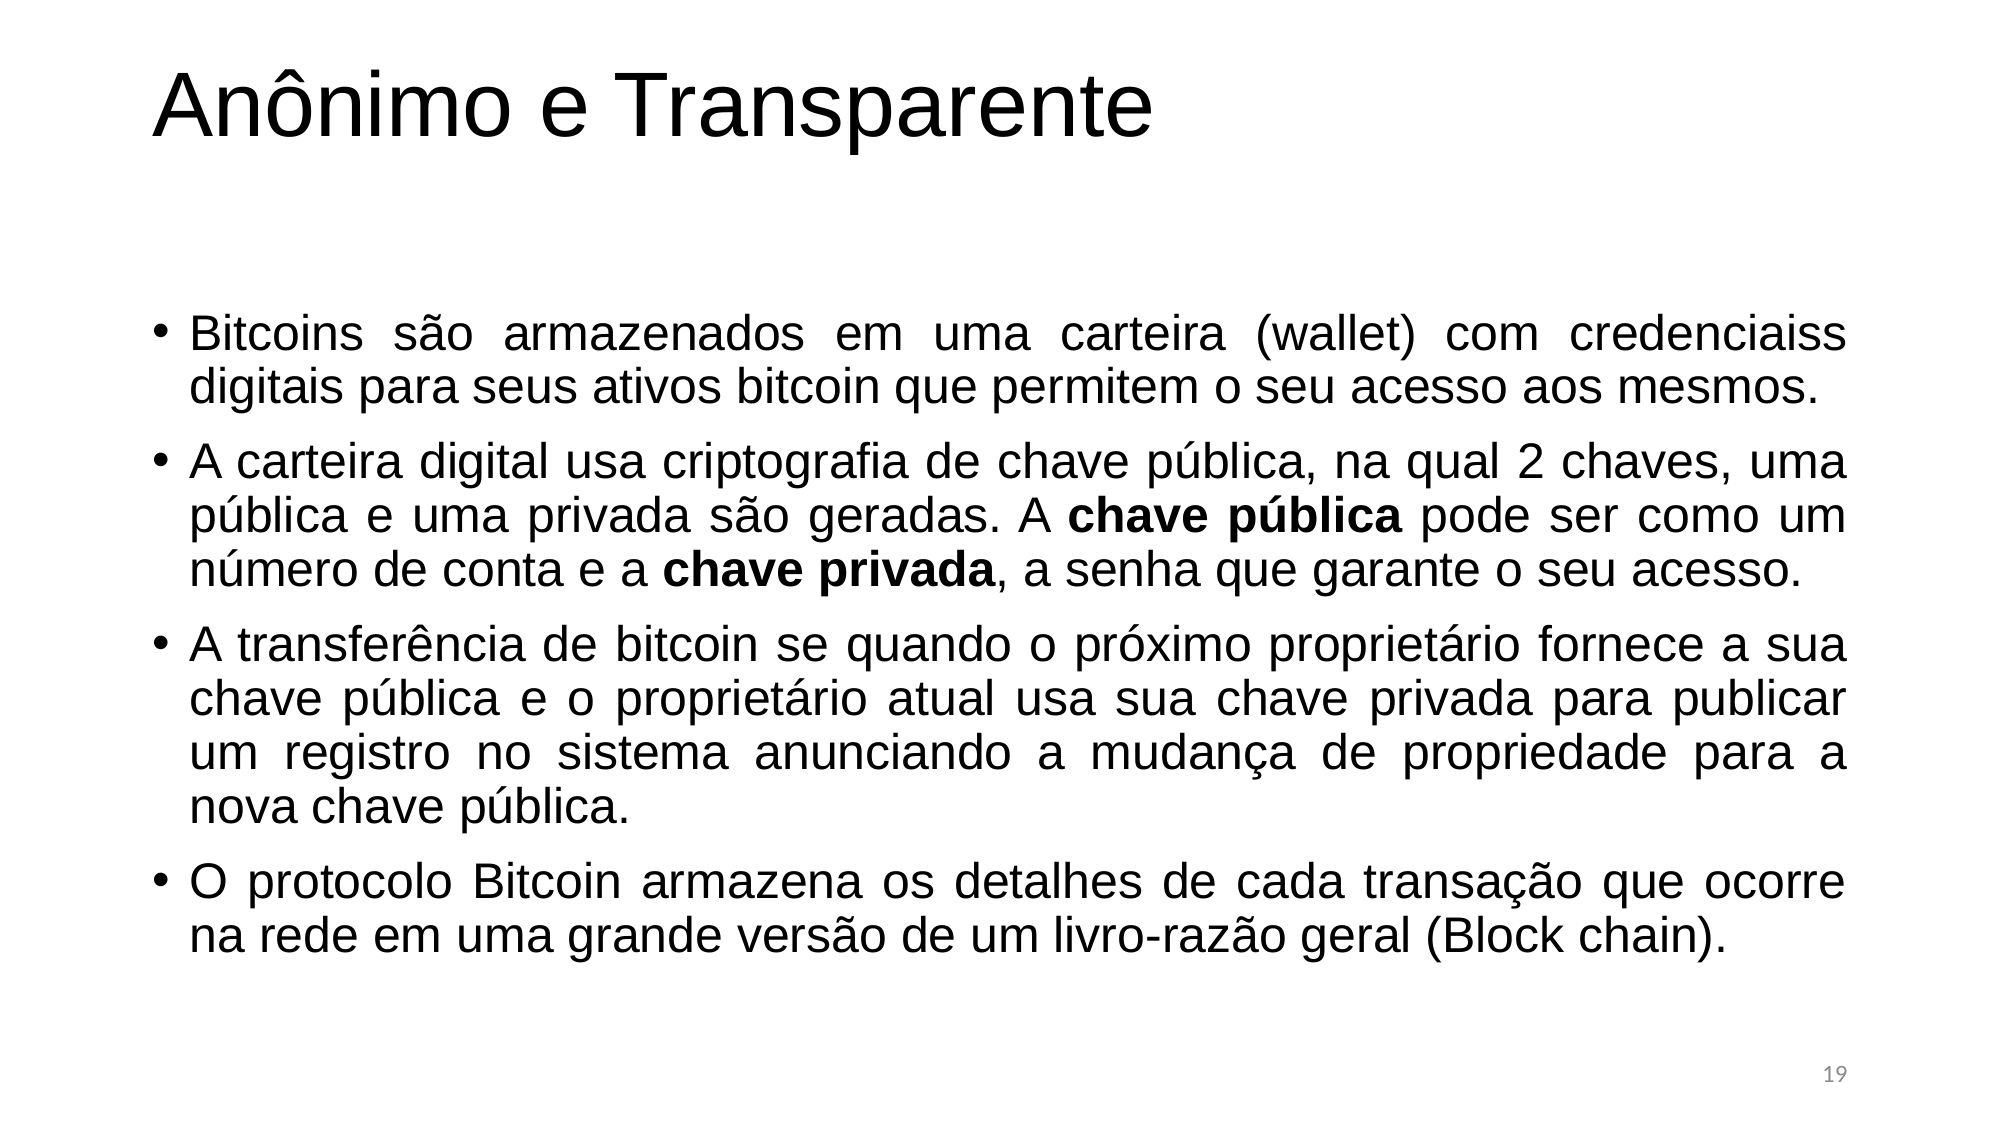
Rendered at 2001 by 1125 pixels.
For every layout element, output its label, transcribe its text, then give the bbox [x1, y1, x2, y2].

text_box Anônimo e Transparente [137, 46, 1729, 168]
text_box Bitcoins são armazenados em uma carteira (wallet) com credenciaiss digitais para seus ativos bitcoin que permitem o seu acesso aos mesmos. A carteira digital usa criptografia de chave pública, na qual 2 chaves, uma pública e uma privada são geradas. A chave pública pode ser como um número de conta e a chave privada, a senha que garante o seu acesso. A transferência de bitcoin se quando o próximo proprietário fornece a sua chave pública e o proprietário atual usa sua chave privada para publicar um registro no sistema anunciando a mudança de propriedade para a nova chave pública. O protocolo Bitcoin armazena os detalhes de cada transação que ocorre na rede em uma grande versão de um livro-razão geral (Block chain). [137, 299, 1863, 1014]
text_box 19 [1412, 1042, 1863, 1103]
